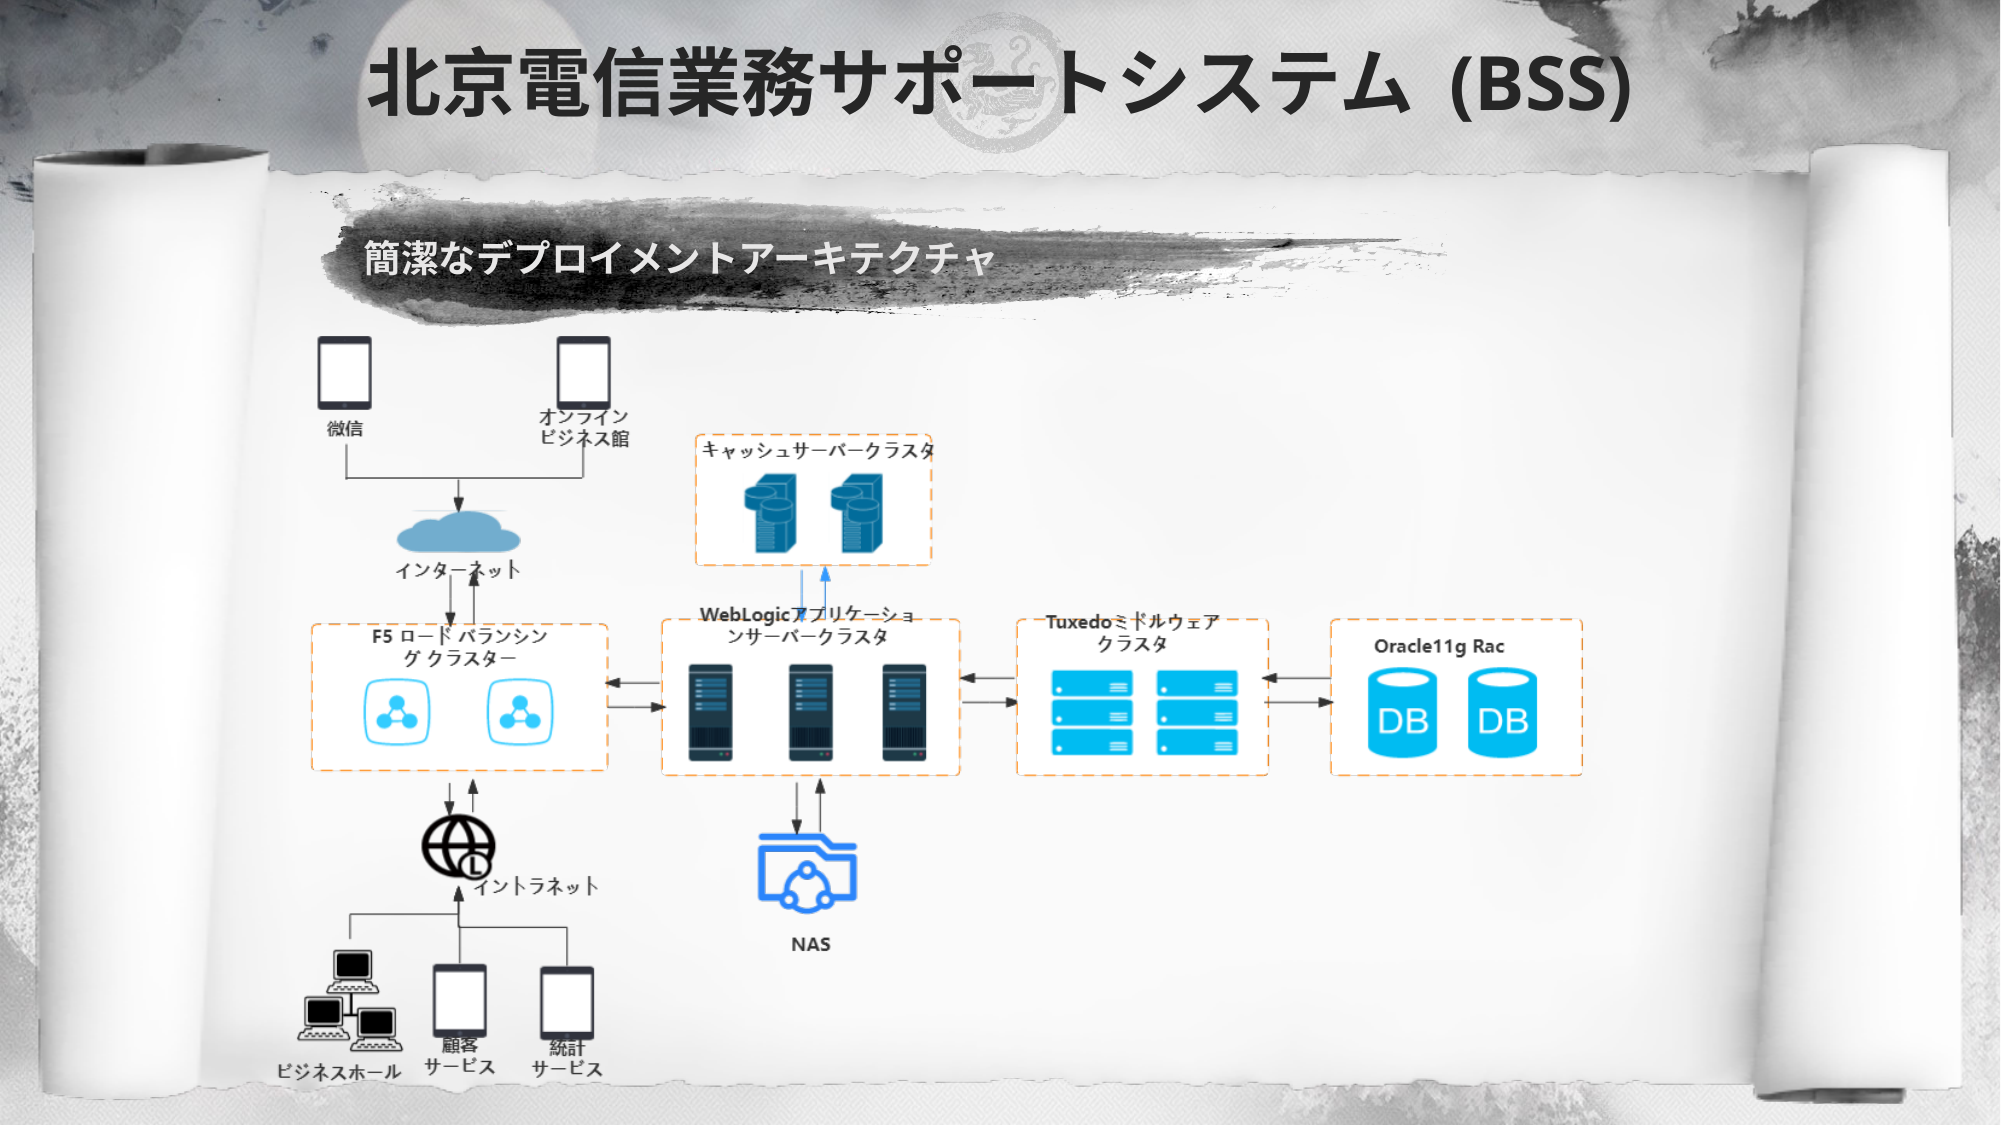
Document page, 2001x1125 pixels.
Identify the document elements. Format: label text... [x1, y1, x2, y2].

picture [0, 0, 2001, 1125]
text_box 北京電信業務サポートシステム (BSS) [332, 28, 1668, 133]
